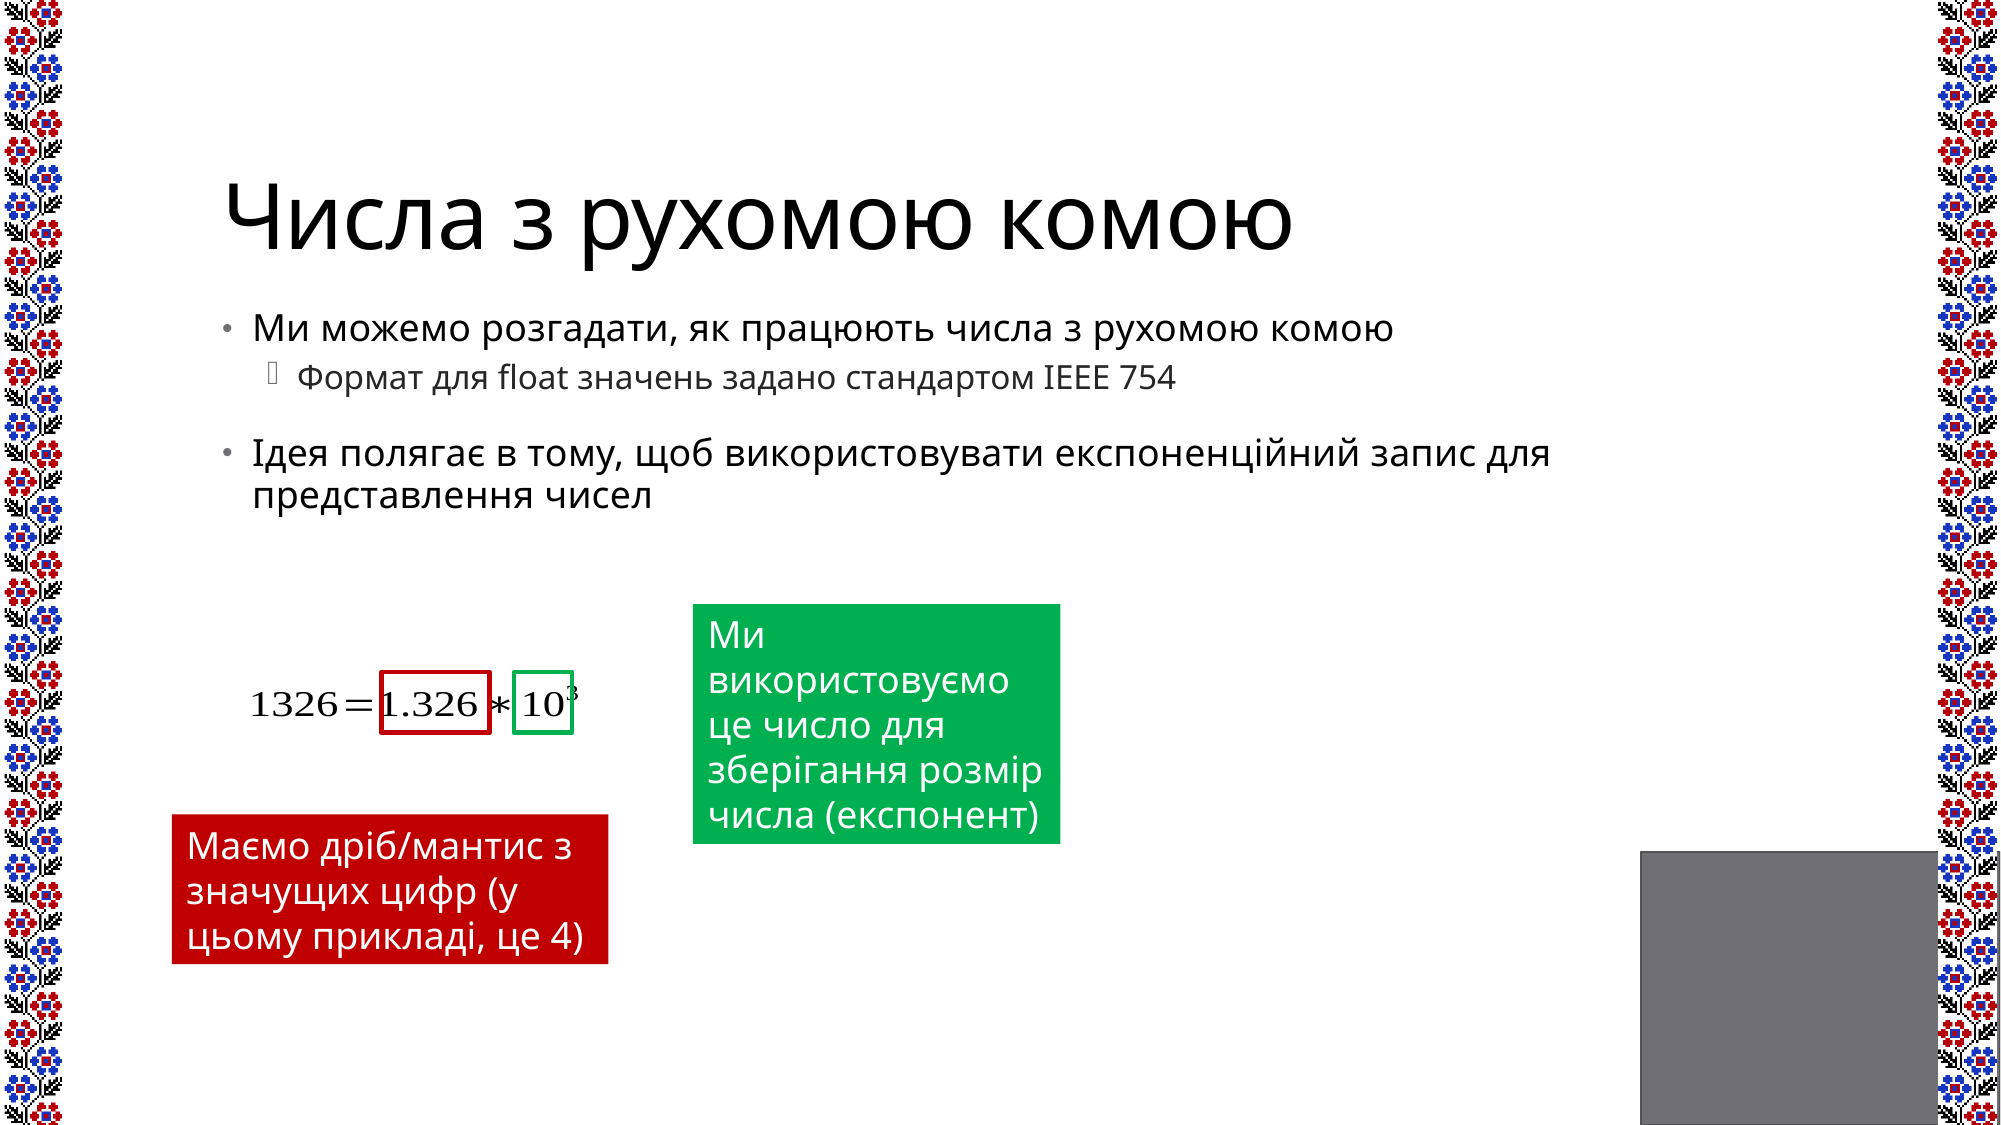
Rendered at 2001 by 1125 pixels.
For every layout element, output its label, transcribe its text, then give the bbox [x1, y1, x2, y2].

picture [1938, 0, 1997, 1125]
title Числа з рухомою комою [206, 60, 1797, 278]
text_box [513, 671, 573, 734]
picture [4, 0, 62, 1125]
text_box Ми використовуємо це число для зберігання розмір числа (експонент) [692, 604, 1061, 844]
text_box [380, 671, 491, 734]
list Ми можемо розгадати, як працюють числа з рухомою комою Формат для float значень задано стандартом IEEE 754 Ідея полягає в тому, щоб використовувати експоненційний запис для представлення чисел [206, 299, 1721, 657]
